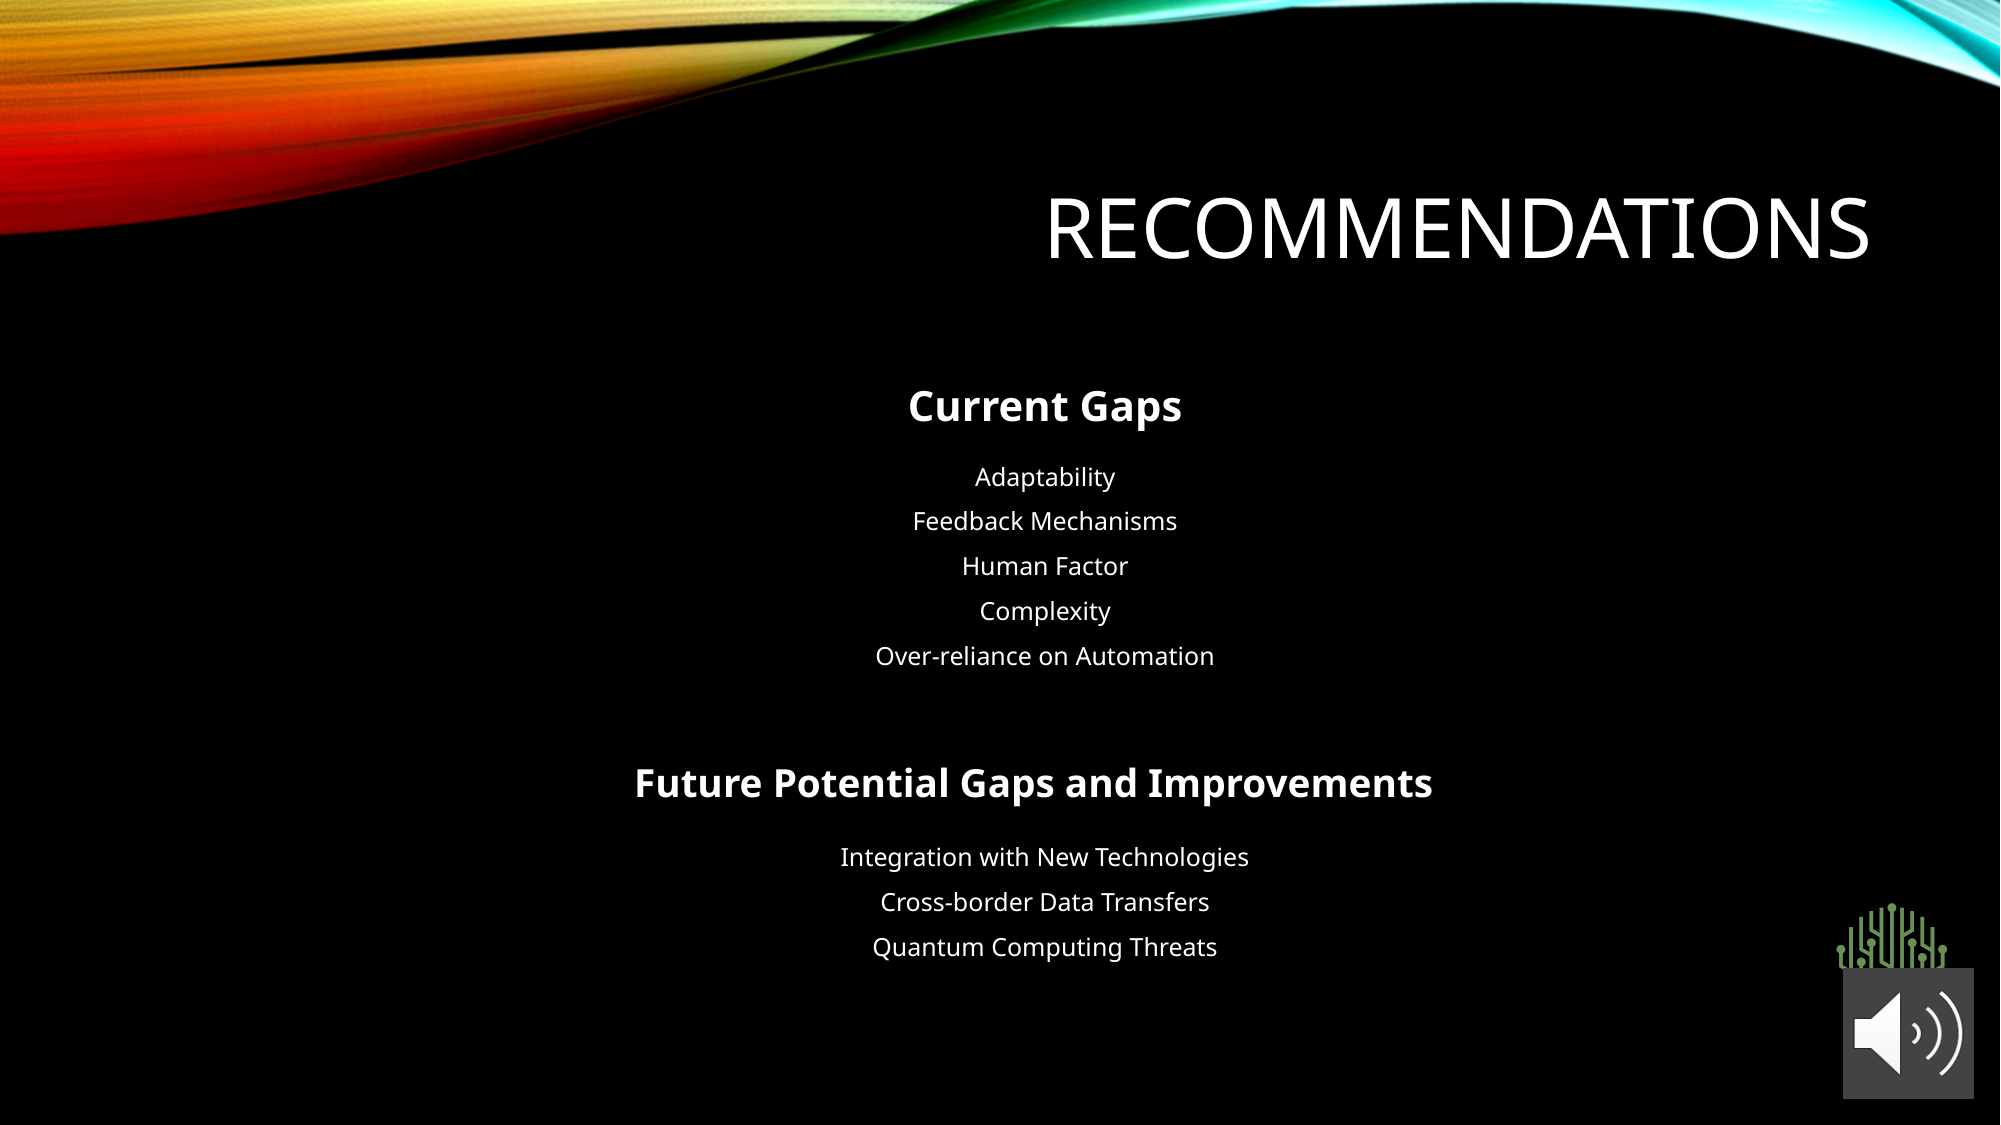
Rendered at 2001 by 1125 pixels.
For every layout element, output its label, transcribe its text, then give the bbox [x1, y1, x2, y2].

text_box Adaptability Feedback Mechanisms Human Factor Complexity Over-reliance on Automation [841, 438, 1250, 706]
title RECOMMENDATIONS [474, 125, 1888, 338]
text_box Future Potential Gaps and Improvements [619, 727, 1472, 820]
text_box Integration with New Technologies Cross-border Data Transfers Quantum Computing Threats [756, 819, 1334, 986]
list Current Gaps [890, 347, 1201, 438]
picture [0, 0, 2000, 237]
picture [1817, 892, 1976, 1101]
